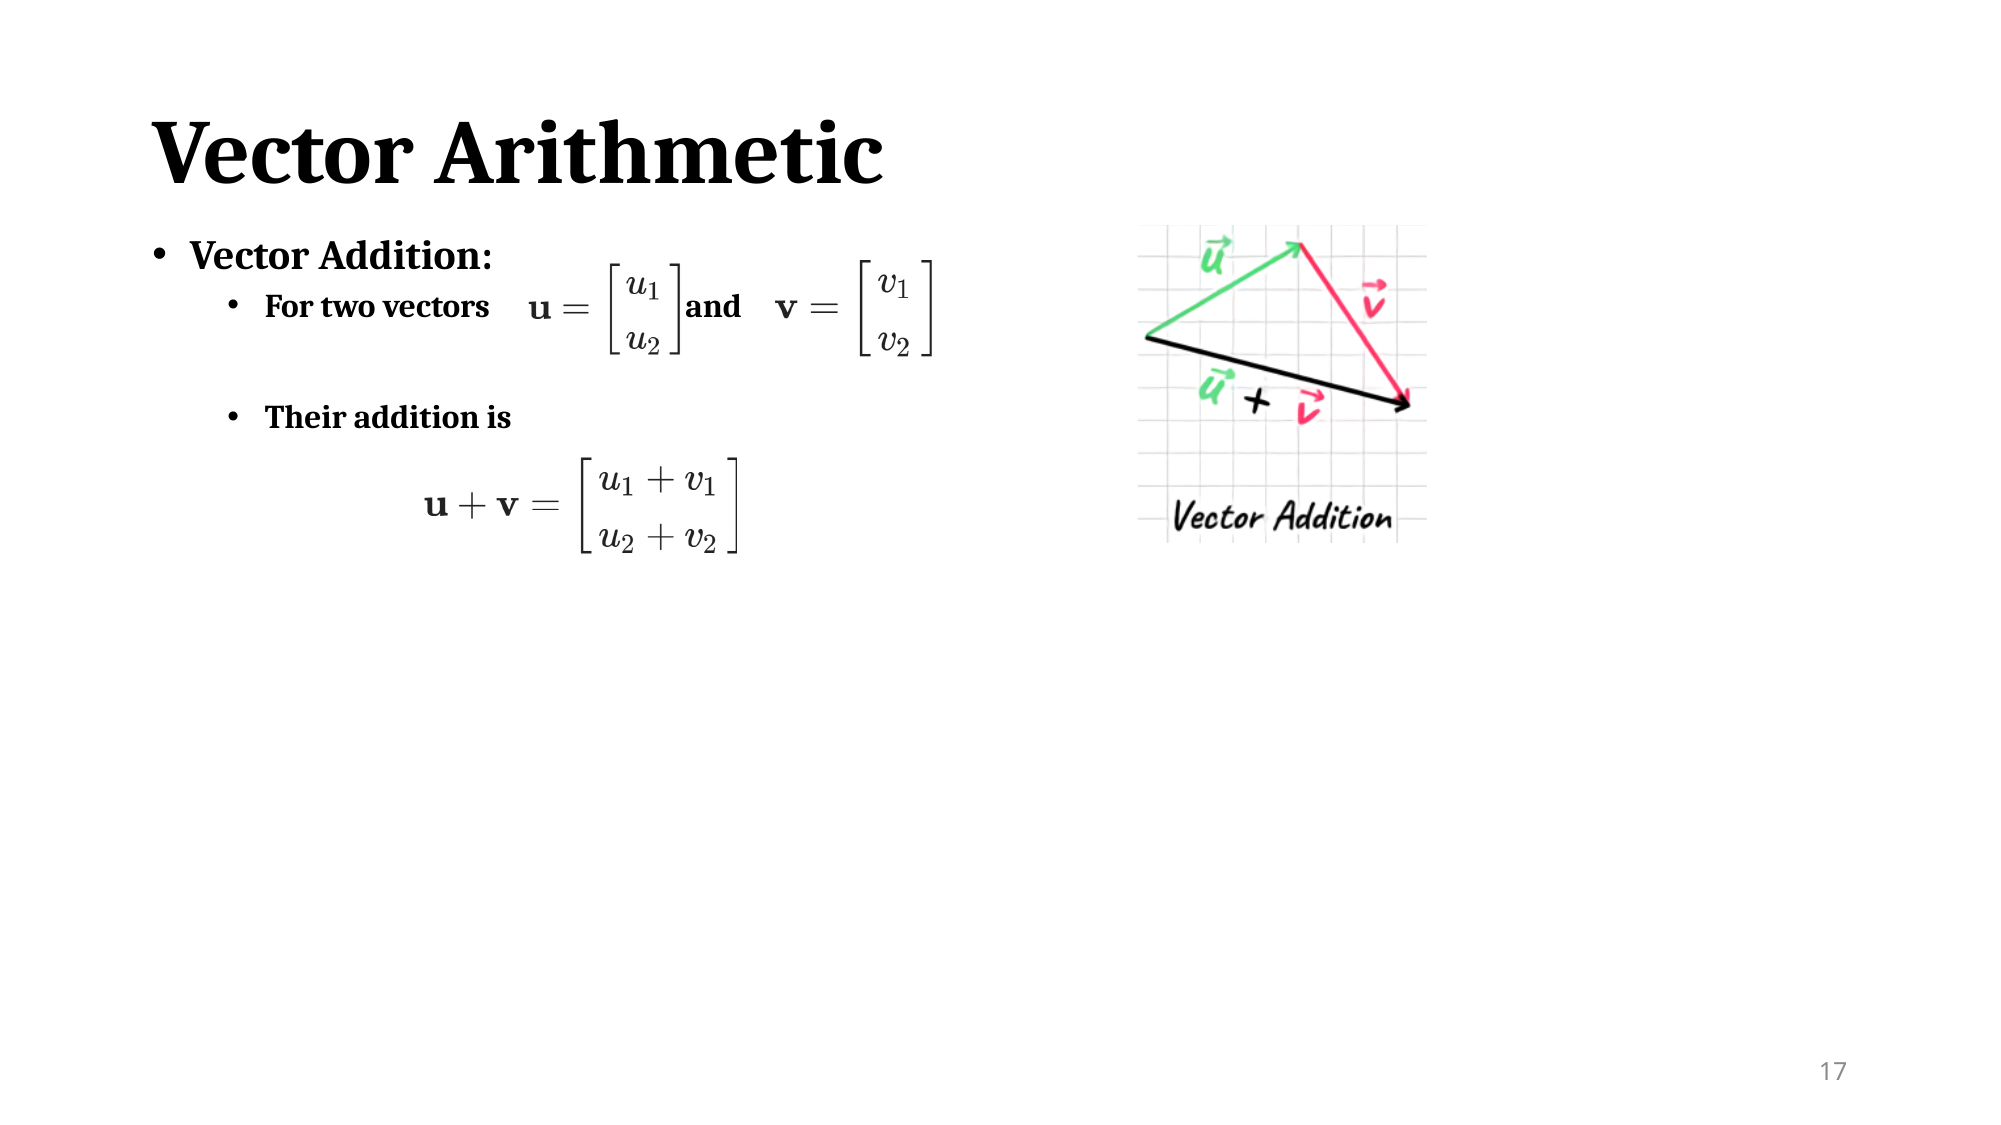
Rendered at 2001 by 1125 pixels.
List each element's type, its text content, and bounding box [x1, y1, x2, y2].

picture [773, 258, 932, 357]
picture [1137, 225, 1427, 543]
slide_number 17 [1412, 1042, 1863, 1103]
picture [422, 456, 737, 555]
title Vector Arithmetic [137, 44, 1863, 225]
picture [527, 258, 682, 357]
list Vector Addition: For two vectors and Their addition is [137, 225, 1863, 940]
